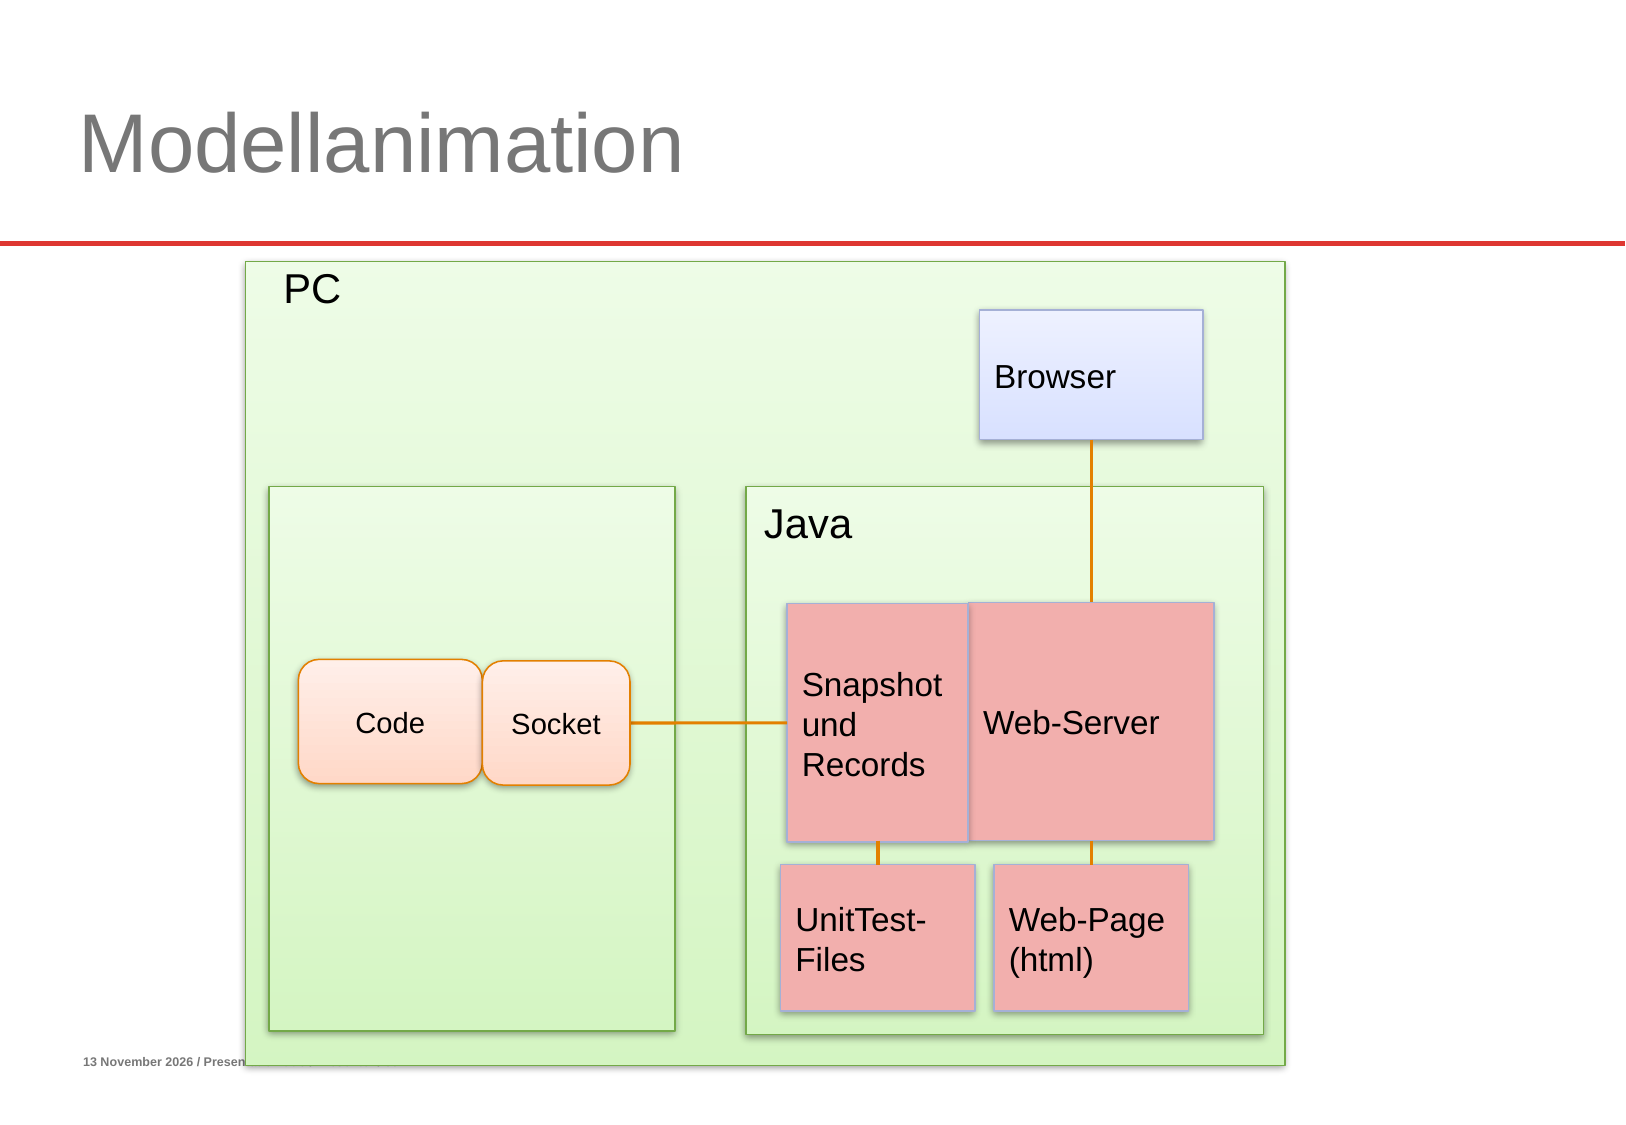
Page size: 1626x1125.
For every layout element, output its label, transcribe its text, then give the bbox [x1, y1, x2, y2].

title Modellanimation [63, 45, 1269, 197]
text_box Browser [979, 309, 1204, 440]
text_box [268, 486, 676, 1032]
text_box Web-Page (html) [993, 864, 1189, 1012]
text_box [245, 261, 1286, 1066]
text_box Code [297, 658, 481, 785]
text_box [745, 486, 1264, 1035]
text_box Java [749, 488, 947, 567]
text_box UnitTest-Files [780, 864, 976, 1012]
text_box Snapshot und Records [786, 603, 969, 843]
text_box Socket [481, 660, 631, 786]
text_box PC [268, 253, 385, 332]
text_box Web-Server [970, 602, 1215, 841]
